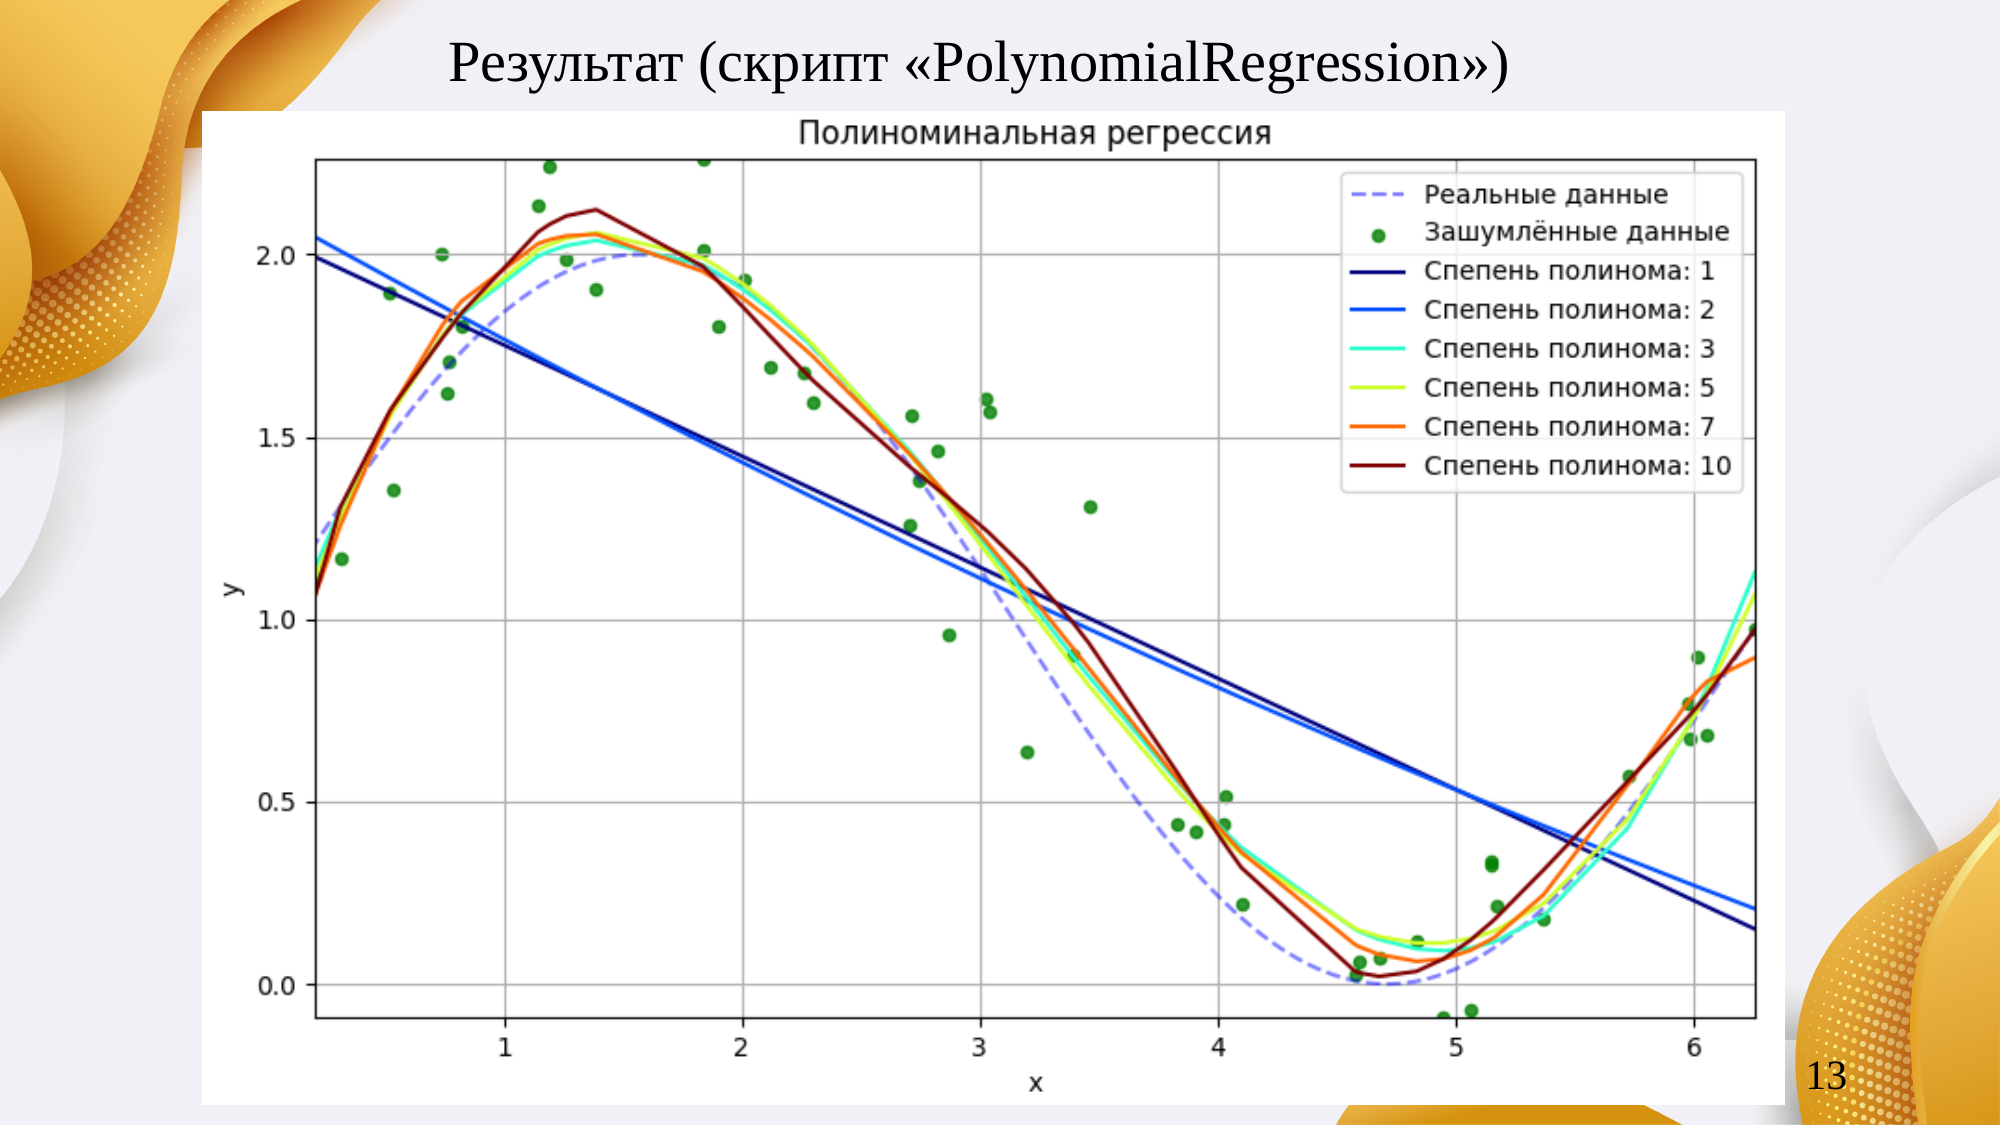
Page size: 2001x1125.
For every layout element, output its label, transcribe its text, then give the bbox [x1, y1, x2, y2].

title Результат (скрипт «PolynomialRegression») [116, 13, 1842, 112]
picture [0, 0, 2000, 1125]
slide_number 13 [1785, 1042, 1863, 1103]
